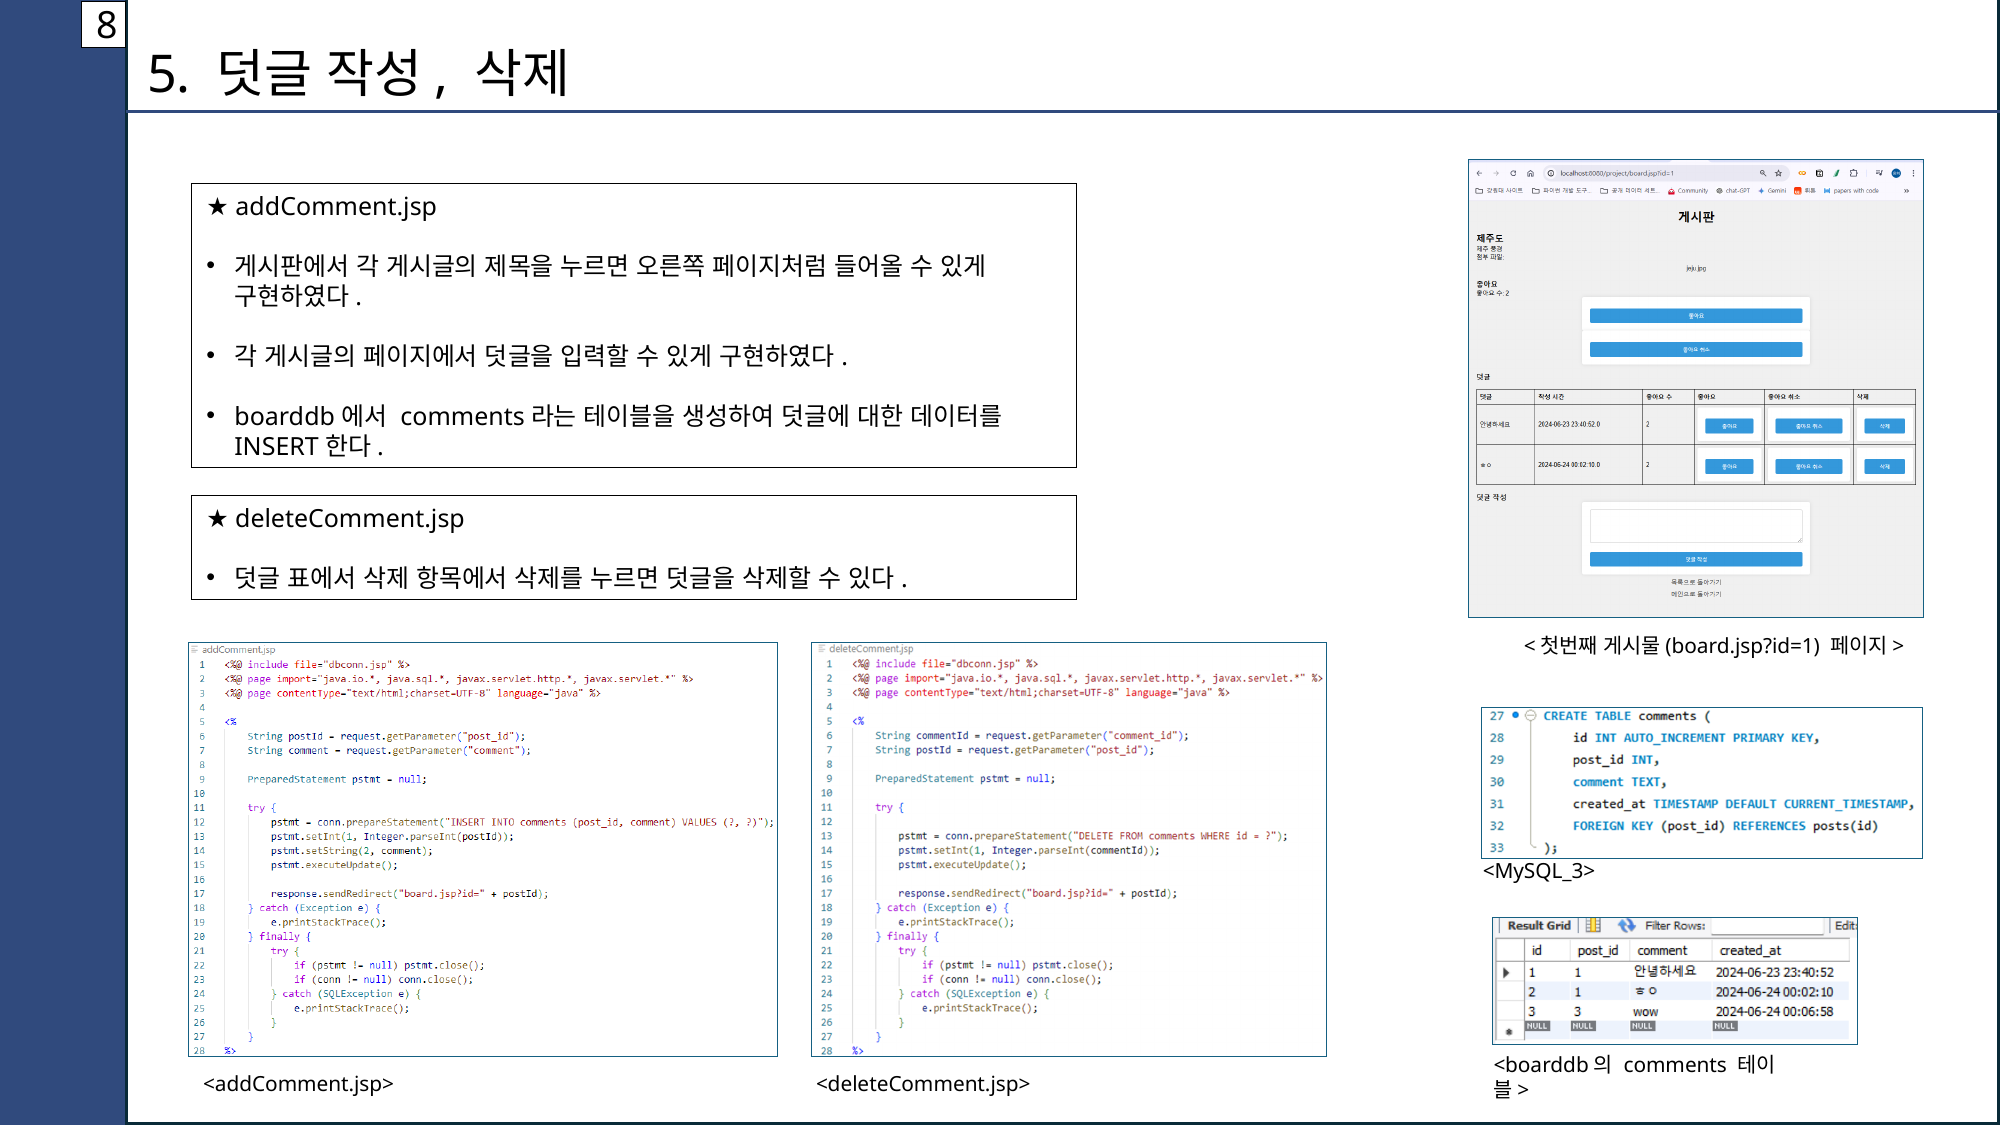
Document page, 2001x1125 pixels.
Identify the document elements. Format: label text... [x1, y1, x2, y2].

text_box <MySQL_3> [1468, 850, 1777, 891]
picture [187, 641, 779, 1058]
text_box <boarddb의 comments 테이블> [1478, 1044, 1822, 1109]
text_box [125, 0, 2000, 110]
text_box ★ addComment.jsp 게시판에서 각 게시글의 제목을 누르면 오른쪽 페이지처럼 들어올 수 있게 구현하였다. 각 게시글의 페이지에서 덧글을 입력할 수 있게 구현하였다. boarddb에서 comments라는 테이블을 생성하여 덧글에 대한 데이터를 INSERT한다. [191, 183, 1077, 468]
picture [1480, 706, 1923, 859]
text_box 5. 덧글 작성, 삭제 [132, 33, 1369, 110]
picture [811, 641, 1328, 1058]
picture [1467, 159, 1924, 619]
picture [1492, 917, 1859, 1045]
text_box <addComment.jsp> [188, 1063, 446, 1104]
text_box 8 [80, 0, 127, 48]
text_box ★ deleteComment.jsp 덧글 표에서 삭제 항목에서 삭제를 누르면 덧글을 삭제할 수 있다. [191, 495, 1077, 600]
text_box <첫번째 게시물(board.jsp?id=1) 페이지> [1509, 625, 1949, 666]
text_box [125, 113, 2000, 1125]
text_box <deleteComment.jsp> [801, 1062, 1059, 1103]
